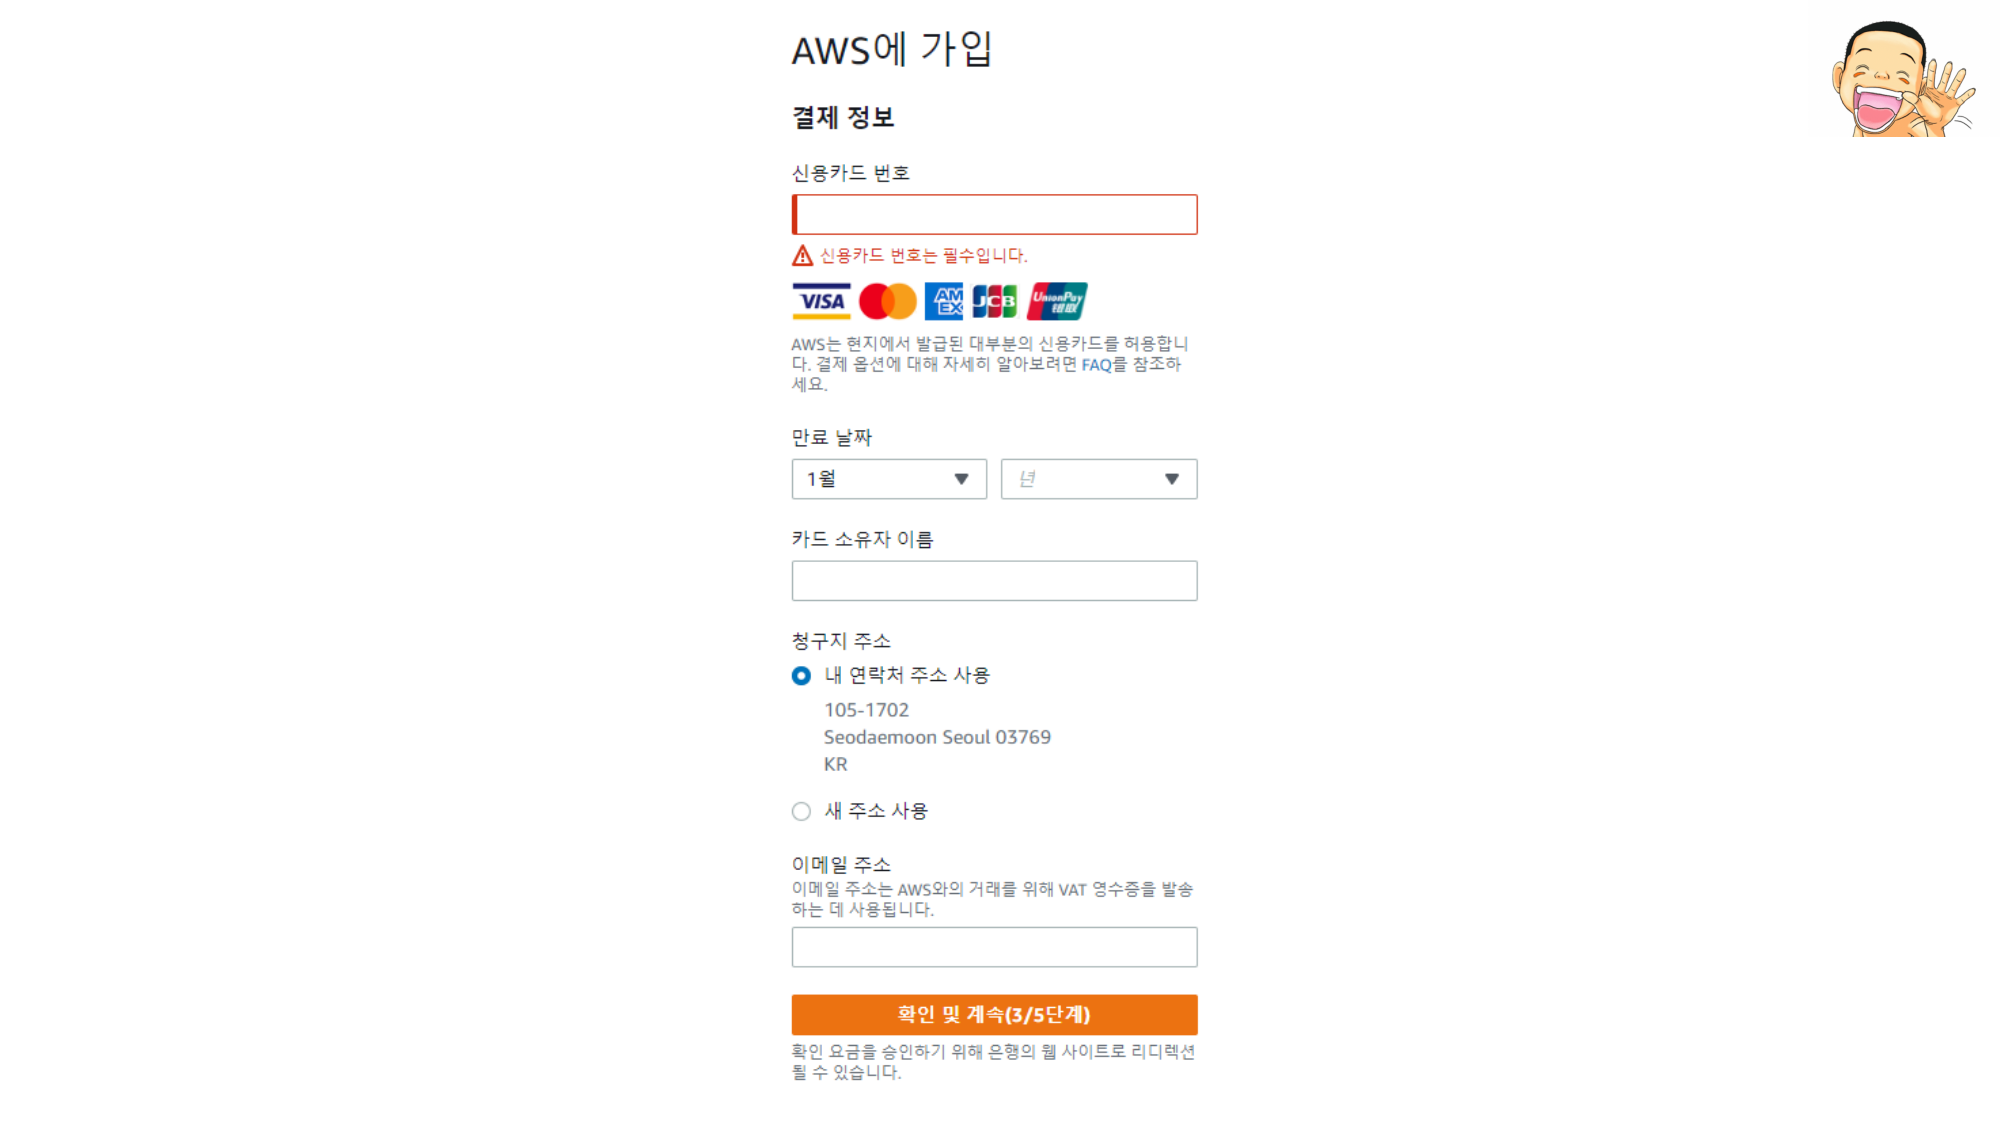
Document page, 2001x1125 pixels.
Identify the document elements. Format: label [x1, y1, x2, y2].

picture [753, 0, 1247, 1125]
picture [1808, 0, 2000, 137]
